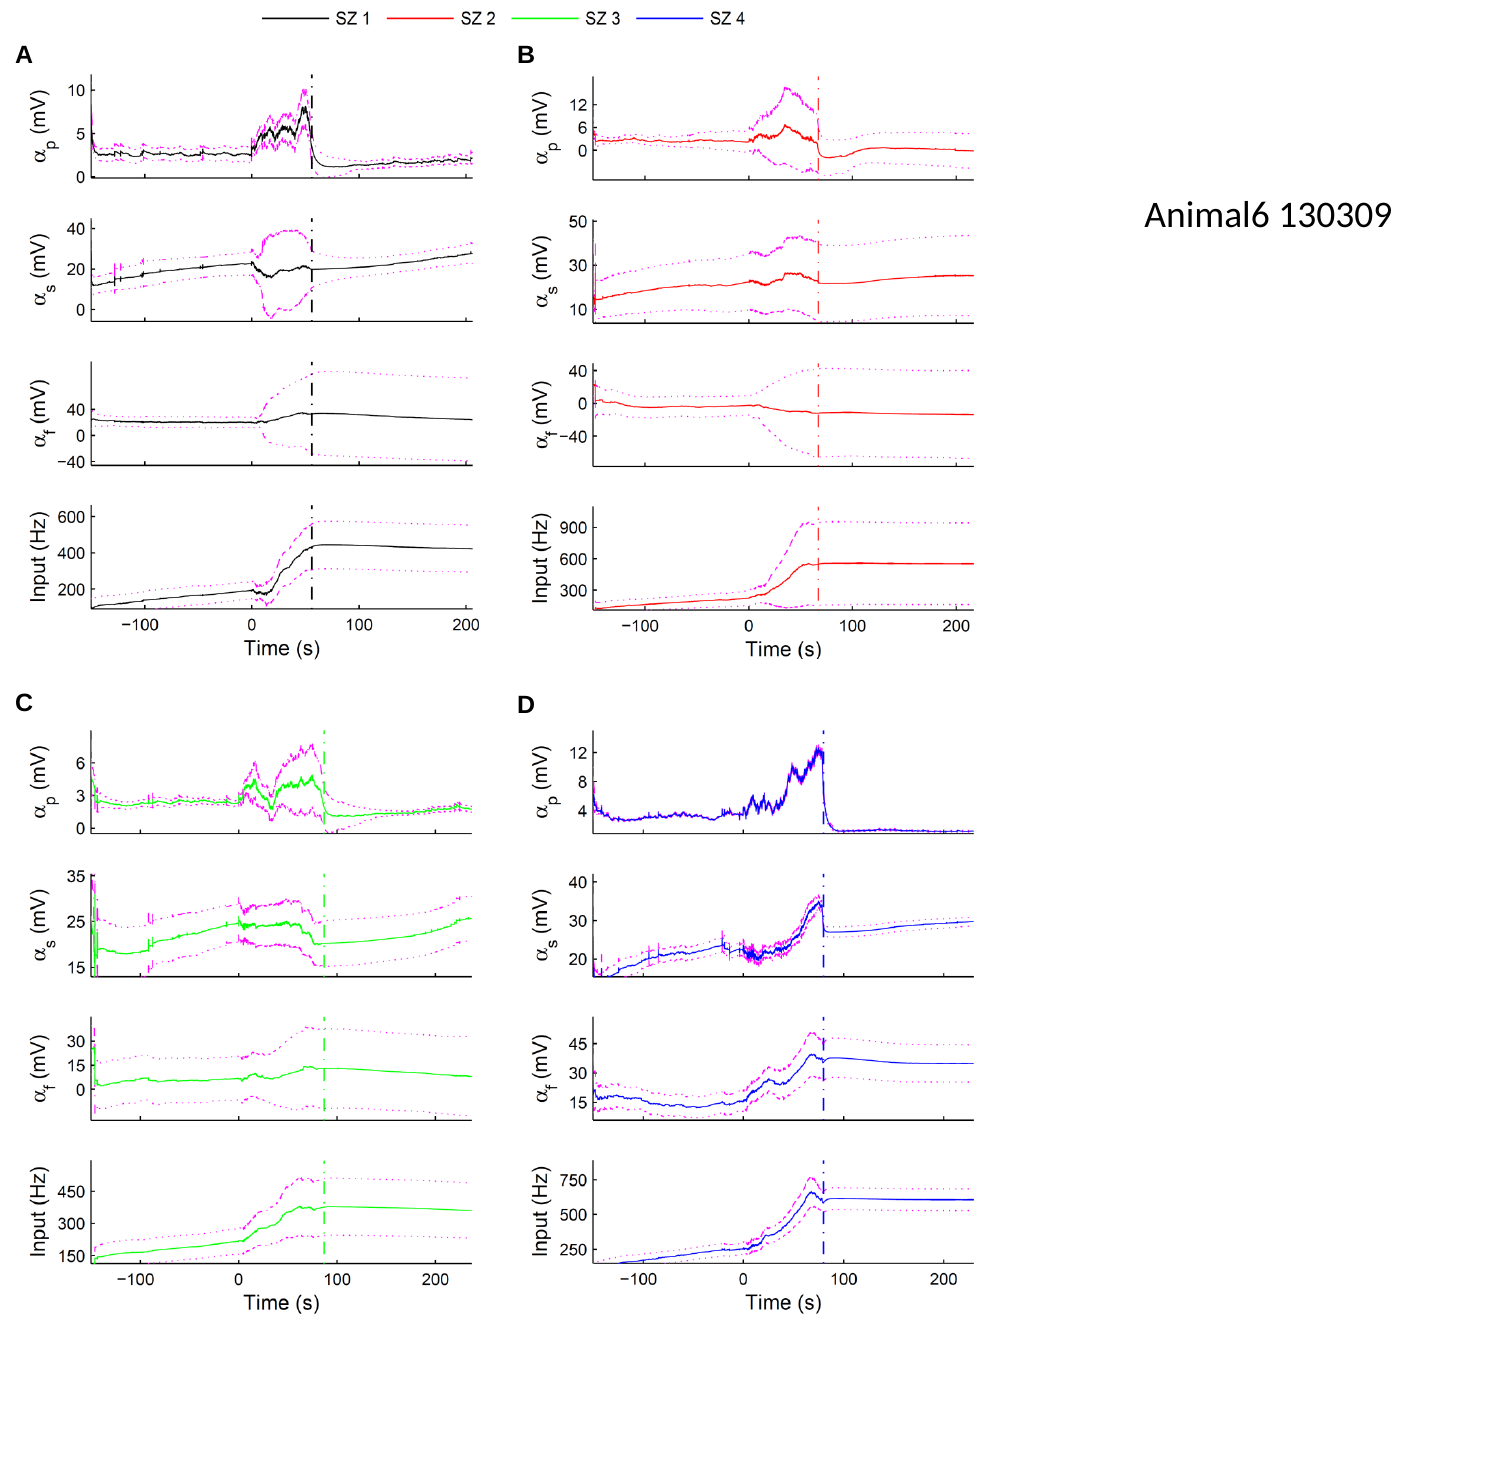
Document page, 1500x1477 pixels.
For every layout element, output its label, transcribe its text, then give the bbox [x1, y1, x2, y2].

text_box C [0, 679, 49, 724]
text_box D [502, 681, 550, 727]
picture [531, 726, 978, 1316]
text_box Animal6 130309 [1129, 183, 1408, 243]
picture [259, 2, 745, 27]
text_box B [502, 36, 550, 76]
picture [29, 726, 476, 1314]
text_box A [0, 31, 49, 76]
picture [29, 70, 482, 661]
picture [531, 70, 976, 659]
